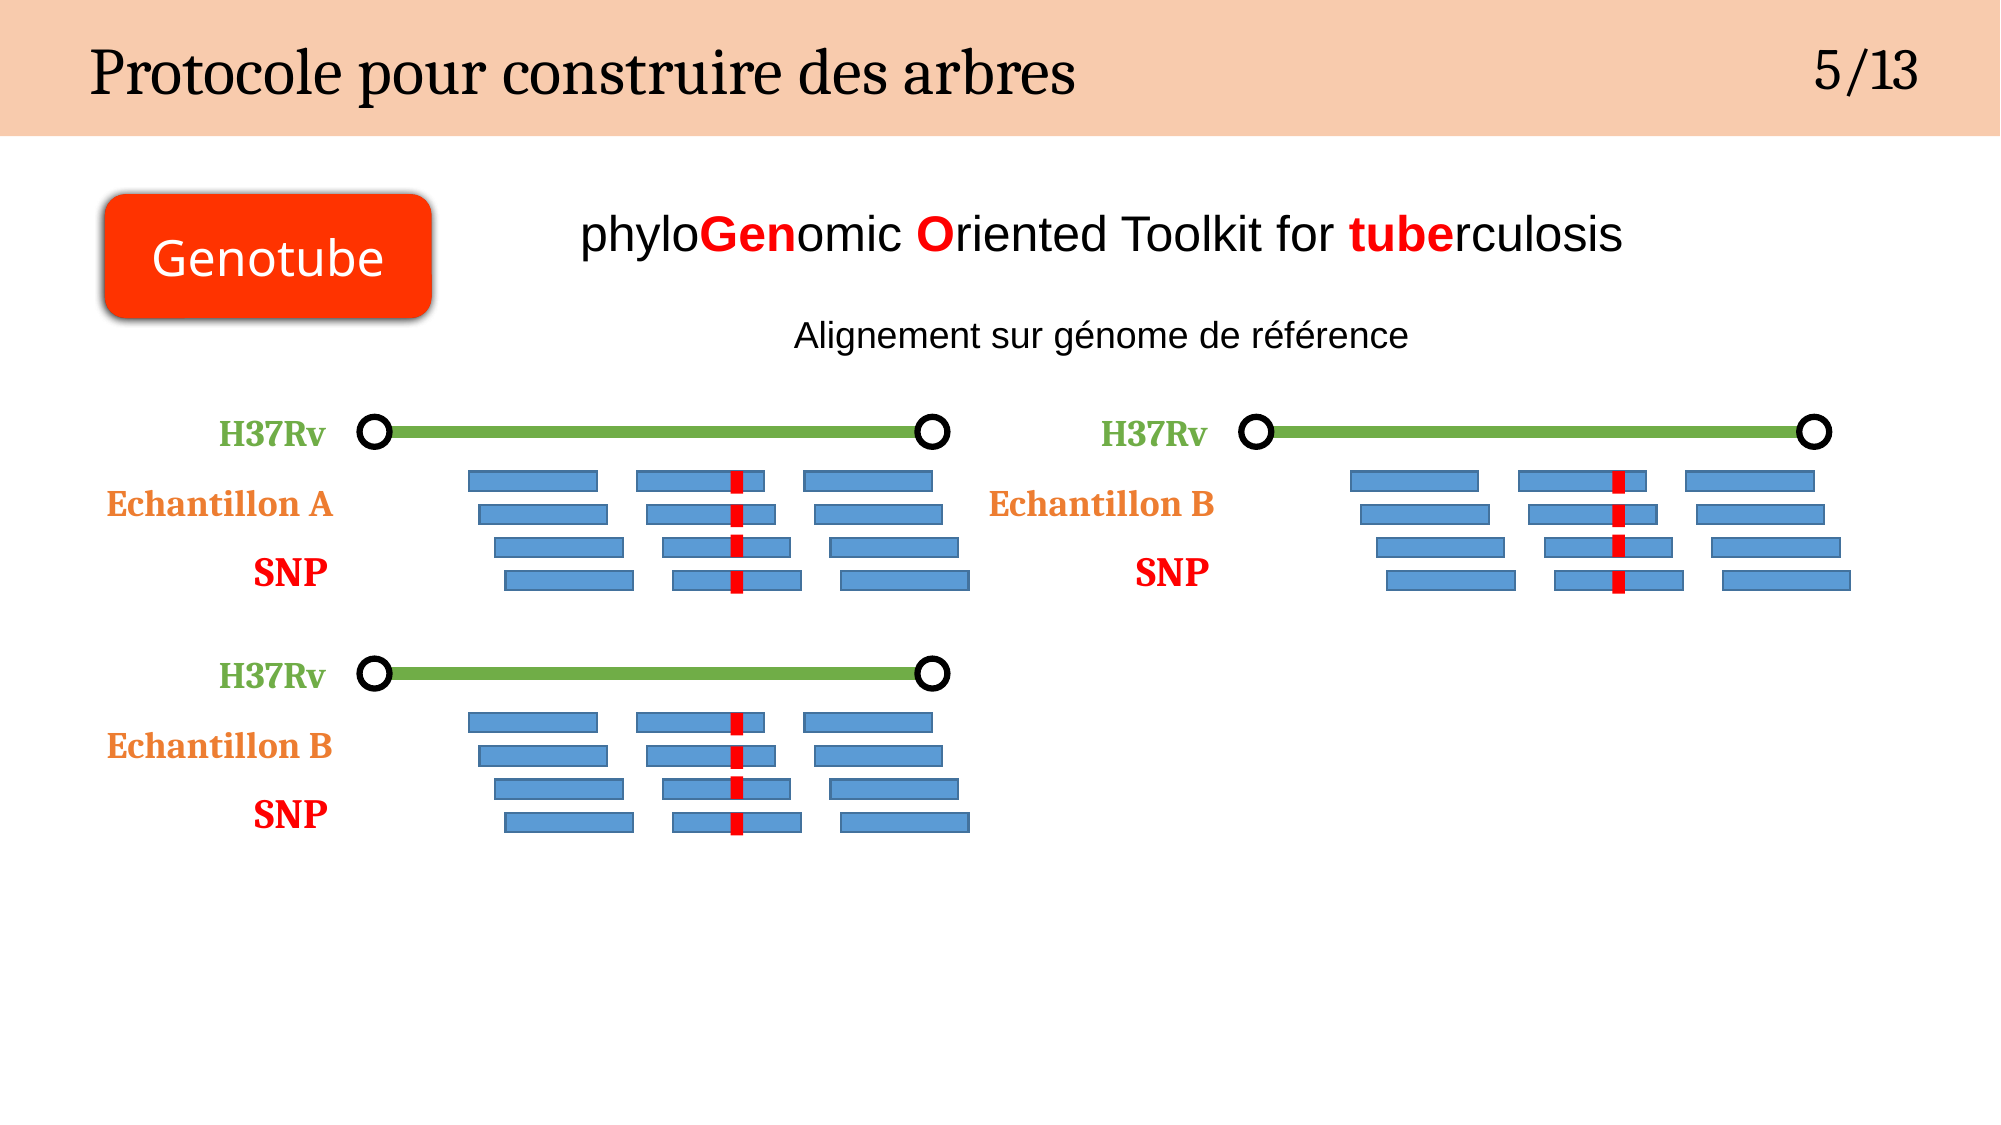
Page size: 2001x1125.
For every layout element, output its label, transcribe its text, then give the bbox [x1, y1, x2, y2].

text_box 5/13 [1800, 23, 1934, 109]
text_box [478, 504, 608, 525]
text_box [744, 712, 765, 733]
text_box [1685, 470, 1815, 492]
text_box [1626, 570, 1684, 591]
text_box phyloGenomic Oriented Toolkit for tuberculosis [565, 194, 1639, 269]
text_box [744, 778, 791, 800]
text_box Echantillon B [91, 713, 348, 773]
text_box [504, 812, 634, 833]
text_box [672, 570, 730, 591]
text_box [636, 470, 730, 492]
text_box [468, 712, 598, 733]
text_box [358, 415, 391, 448]
text_box [504, 570, 634, 591]
text_box [1611, 470, 1626, 495]
text_box [1386, 570, 1516, 591]
text_box [744, 570, 802, 591]
text_box [662, 778, 730, 800]
text_box [744, 504, 776, 525]
text_box [730, 470, 744, 495]
text_box [840, 812, 970, 833]
text_box [1798, 415, 1831, 448]
text_box [803, 712, 933, 733]
text_box Echantillon B [973, 471, 1230, 532]
text_box Echantillon A [91, 471, 349, 532]
text_box [744, 537, 791, 558]
text_box [1711, 537, 1841, 558]
text_box [744, 812, 802, 833]
text_box Alignement sur génome de référence [778, 303, 1424, 364]
text_box [662, 537, 730, 558]
text_box Genotube [104, 194, 432, 319]
text_box [494, 778, 624, 800]
text_box [478, 745, 608, 767]
text_box SNP [1121, 537, 1225, 603]
text_box [730, 504, 744, 528]
text_box [1376, 537, 1505, 558]
text_box [829, 537, 959, 558]
text_box [744, 470, 765, 492]
text_box H37Rv [204, 401, 341, 462]
text_box [1240, 415, 1273, 448]
text_box [730, 534, 744, 558]
text_box [1350, 470, 1479, 492]
text_box [730, 570, 744, 595]
text_box [672, 812, 730, 833]
text_box SNP [239, 537, 343, 603]
text_box [916, 415, 949, 448]
text_box [814, 504, 943, 525]
text_box [1518, 470, 1611, 492]
text_box [1544, 537, 1611, 558]
text_box [1722, 570, 1851, 591]
text_box [730, 745, 744, 770]
text_box [636, 712, 730, 733]
text_box [1360, 504, 1490, 525]
text_box H37Rv [1086, 401, 1223, 462]
text_box [730, 812, 744, 836]
text_box [646, 504, 730, 525]
text_box [1611, 570, 1626, 595]
text_box [358, 657, 391, 690]
text_box [1611, 534, 1626, 558]
text_box [829, 778, 959, 800]
text_box [916, 657, 949, 690]
text_box [1626, 470, 1647, 492]
text_box [1611, 504, 1626, 528]
text_box [646, 745, 730, 767]
text_box SNP [239, 779, 343, 845]
text_box [814, 745, 943, 767]
text_box [1554, 570, 1611, 591]
text_box [494, 537, 624, 558]
text_box [730, 775, 744, 800]
text_box [744, 745, 776, 767]
text_box [1528, 504, 1611, 525]
text_box [1696, 504, 1825, 525]
text_box [1626, 537, 1673, 558]
text_box H37Rv [204, 643, 341, 704]
text_box [1626, 504, 1658, 525]
text_box [803, 470, 933, 492]
text_box Protocole pour construire des arbres [0, 0, 2000, 137]
text_box [468, 470, 598, 492]
text_box [840, 570, 970, 591]
text_box [730, 712, 744, 736]
